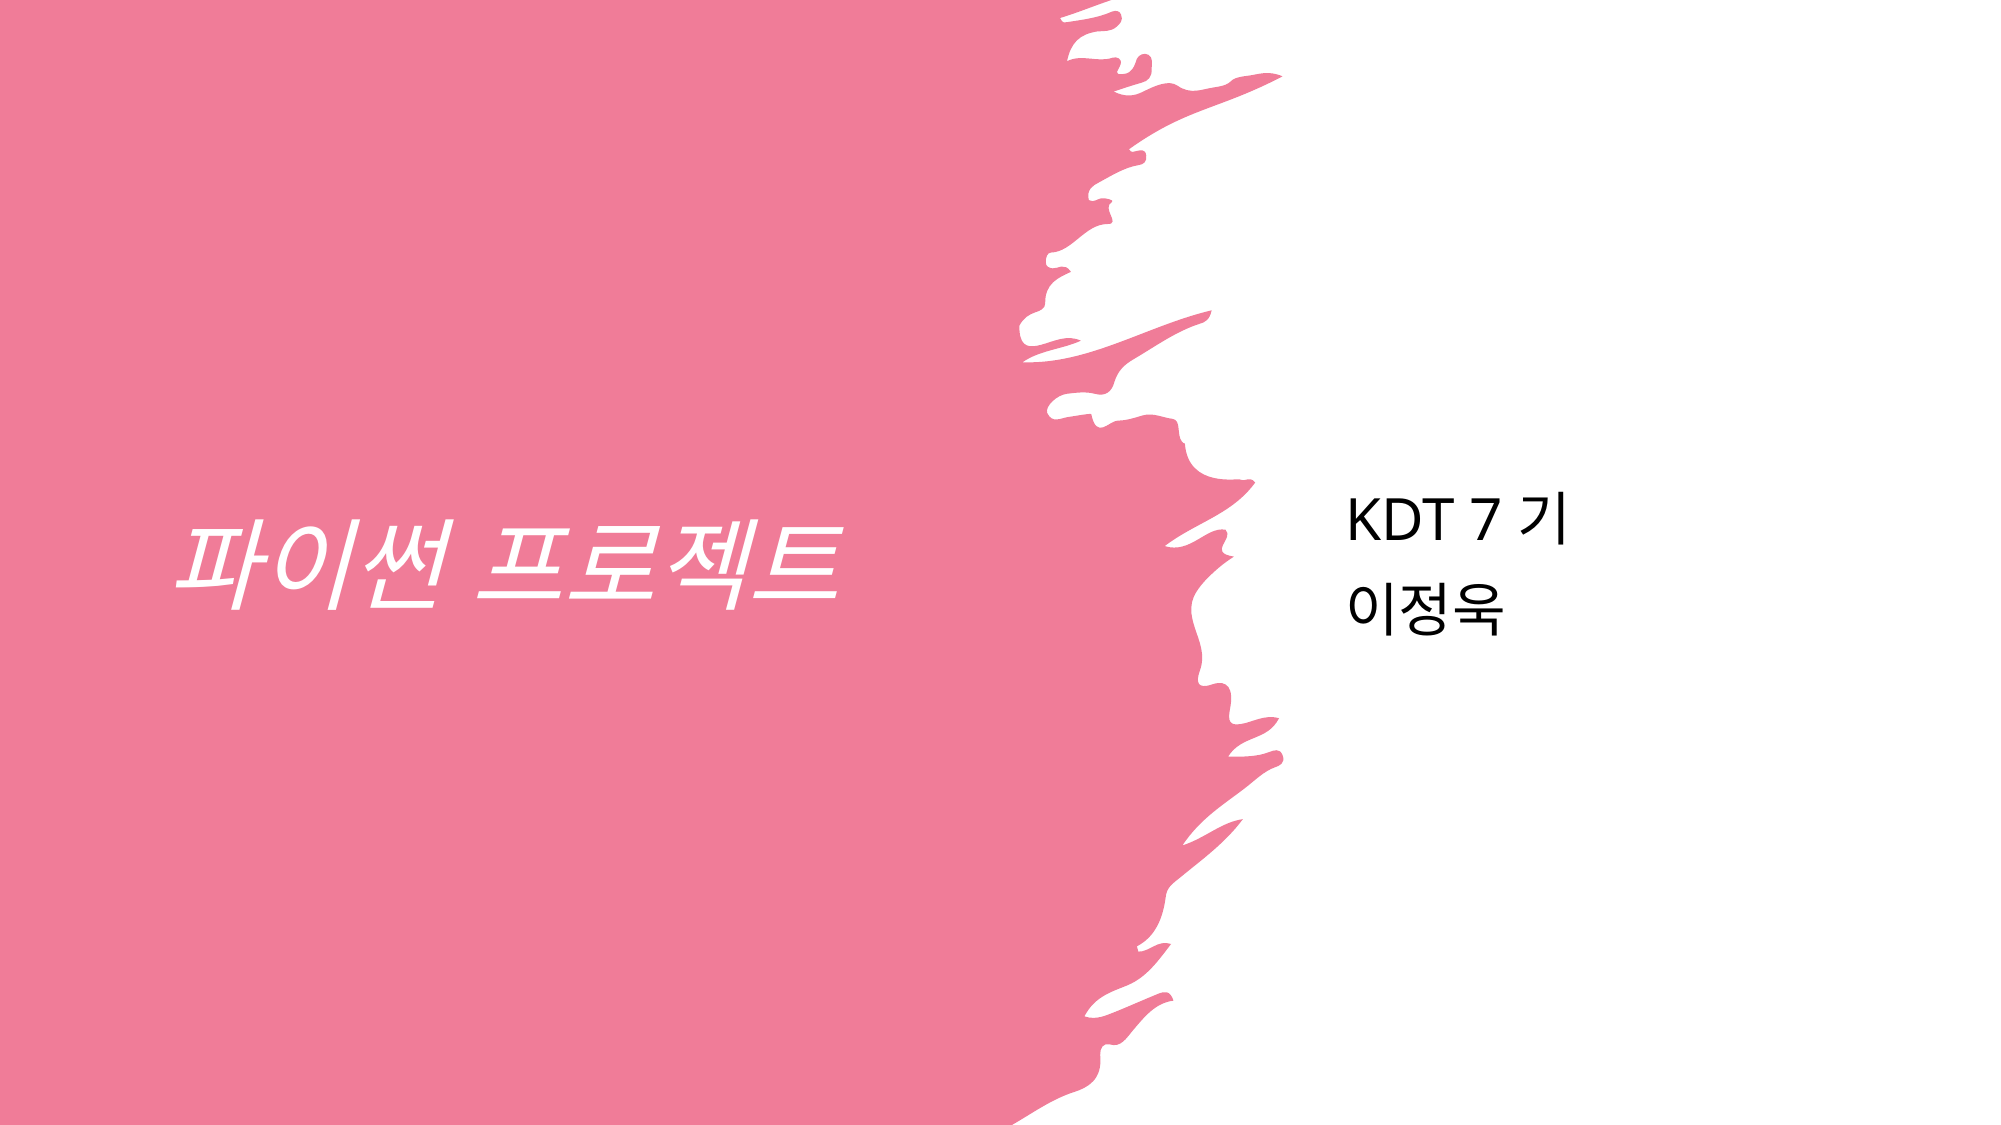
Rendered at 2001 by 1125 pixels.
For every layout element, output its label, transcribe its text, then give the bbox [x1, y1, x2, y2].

title 파이썬 프로젝트 [153, 274, 1071, 851]
subtitle KDT 7기 이정욱 [1330, 274, 1889, 851]
